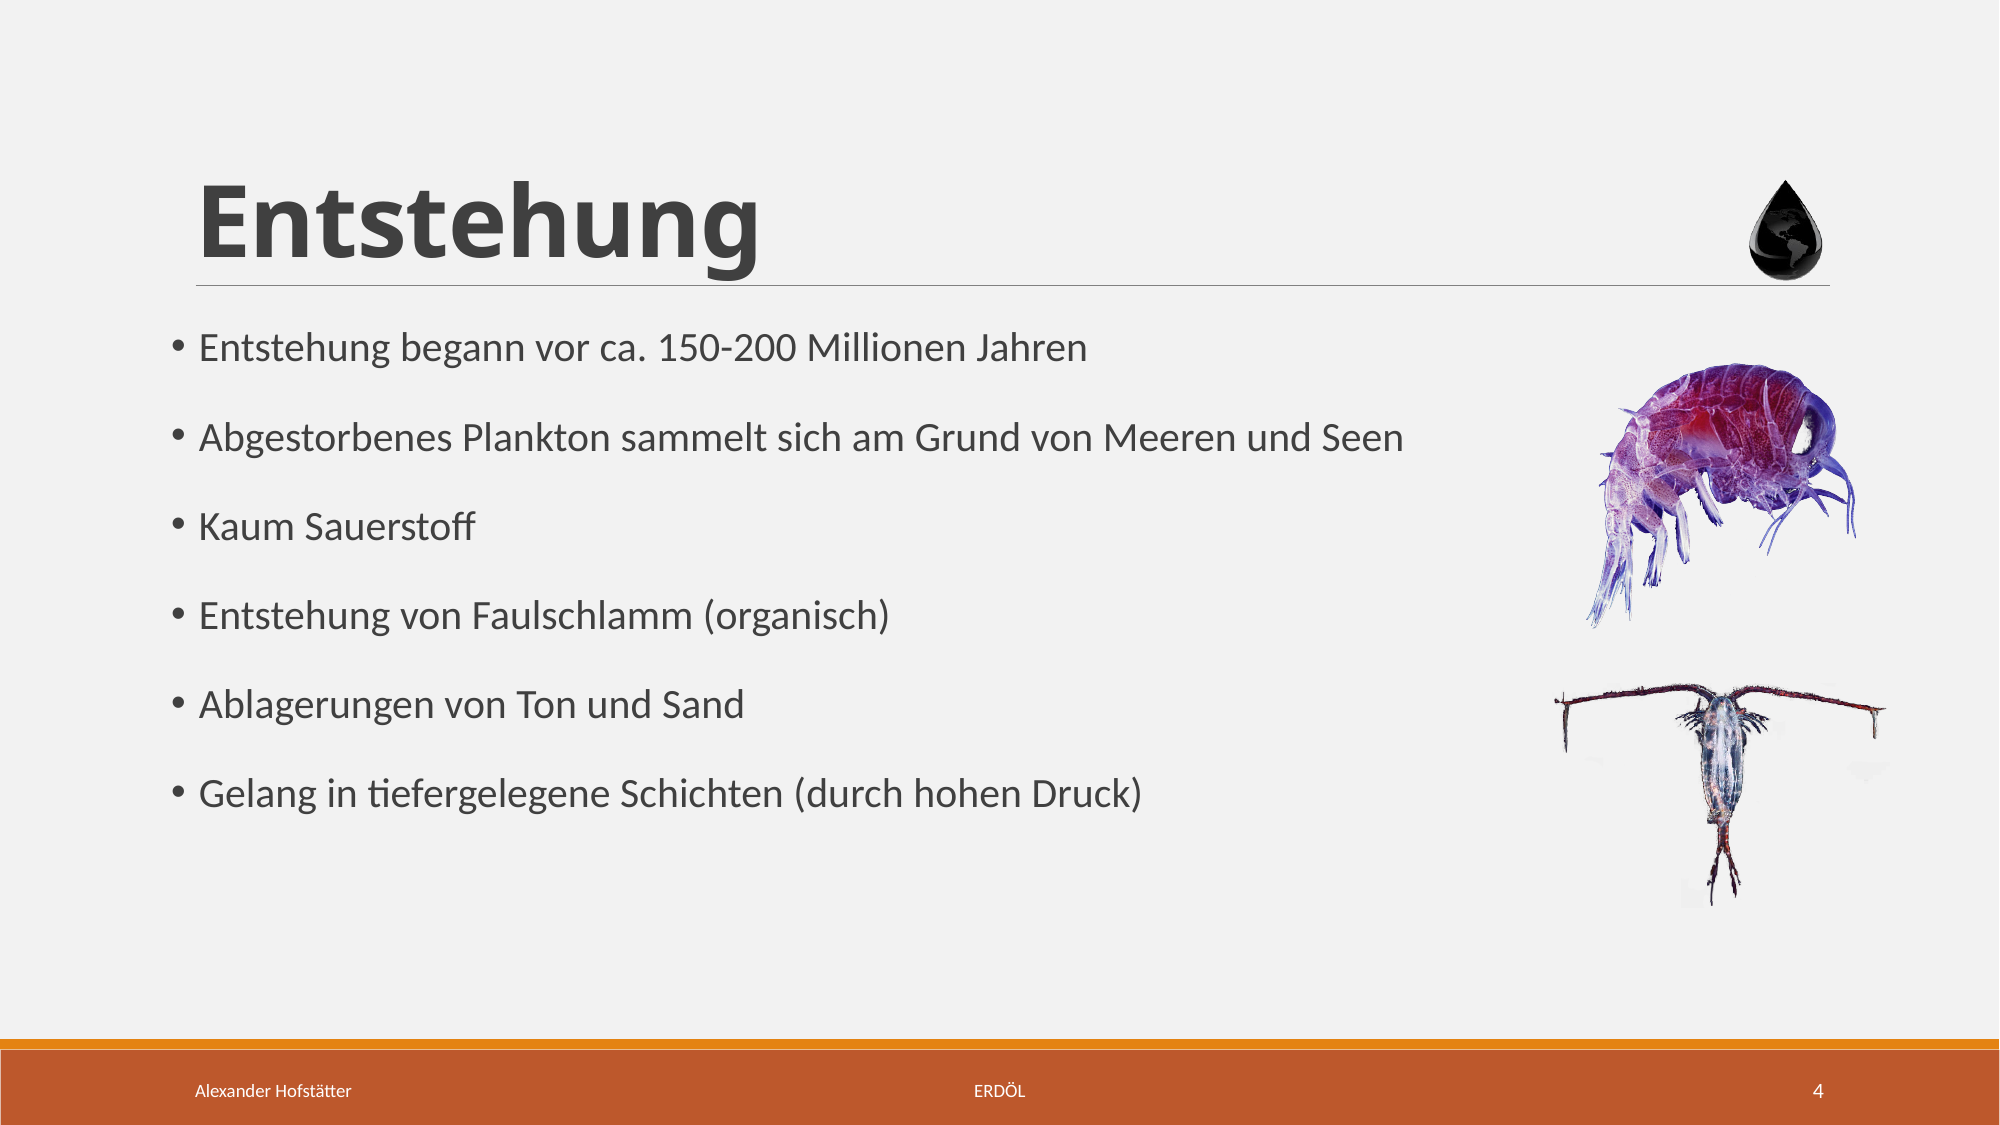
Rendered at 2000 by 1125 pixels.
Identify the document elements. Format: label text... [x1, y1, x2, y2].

picture [1585, 363, 1856, 629]
footer Erdöl [604, 1059, 1396, 1120]
slide_number 4 [1623, 1059, 1839, 1120]
list Entstehung begann vor ca. 150-200 Millionen Jahren Abgestorbenes Plankton sammelt sich am Grund von Meeren und Seen Kaum Sauerstoff Entstehung von Faulschlamm (organisch) Ablagerungen von Ton und Sand Gelang in tiefergelegene Schichten (durch hohen Druck) [156, 302, 1830, 963]
slide_number Alexander Hofstätter [179, 1059, 586, 1120]
title Entstehung [179, 47, 1830, 285]
picture [1551, 683, 1890, 908]
